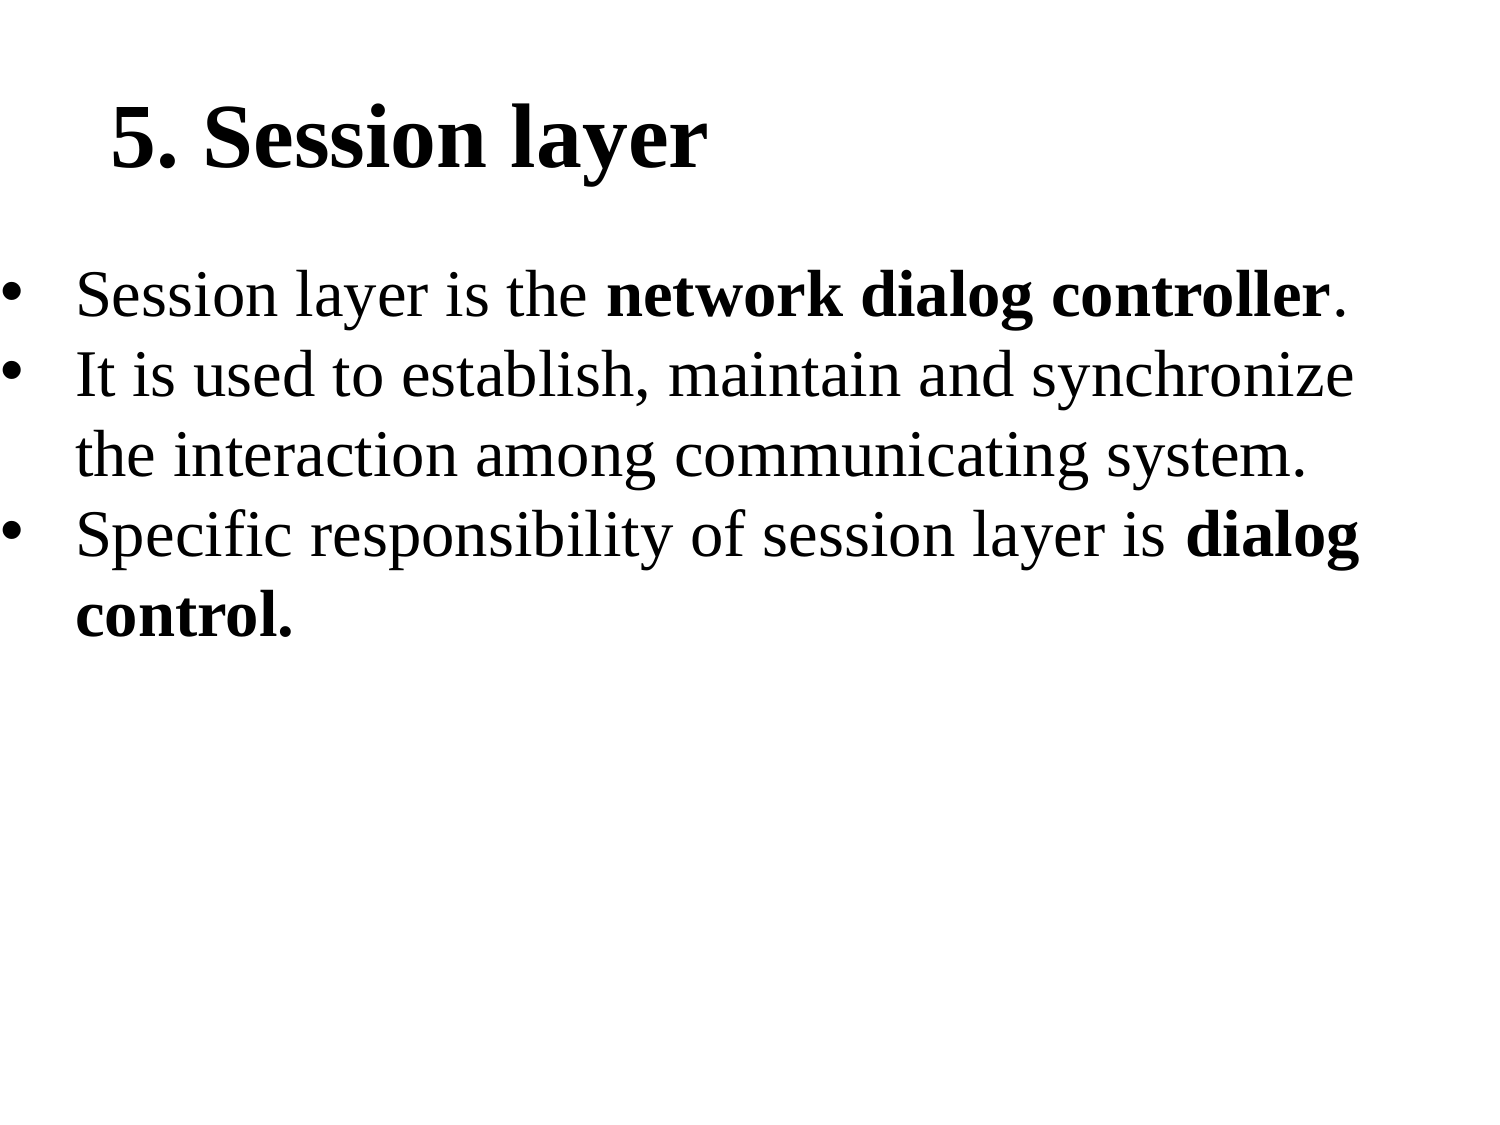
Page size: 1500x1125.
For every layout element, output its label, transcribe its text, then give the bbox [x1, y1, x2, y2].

list Session layer is the network dialog controller. It is used to establish, maintain and synchronize the interaction among communicating system. Specific responsibility of session layer is dialog control. [0, 249, 1413, 735]
title 5. Session layer [110, 75, 1390, 190]
